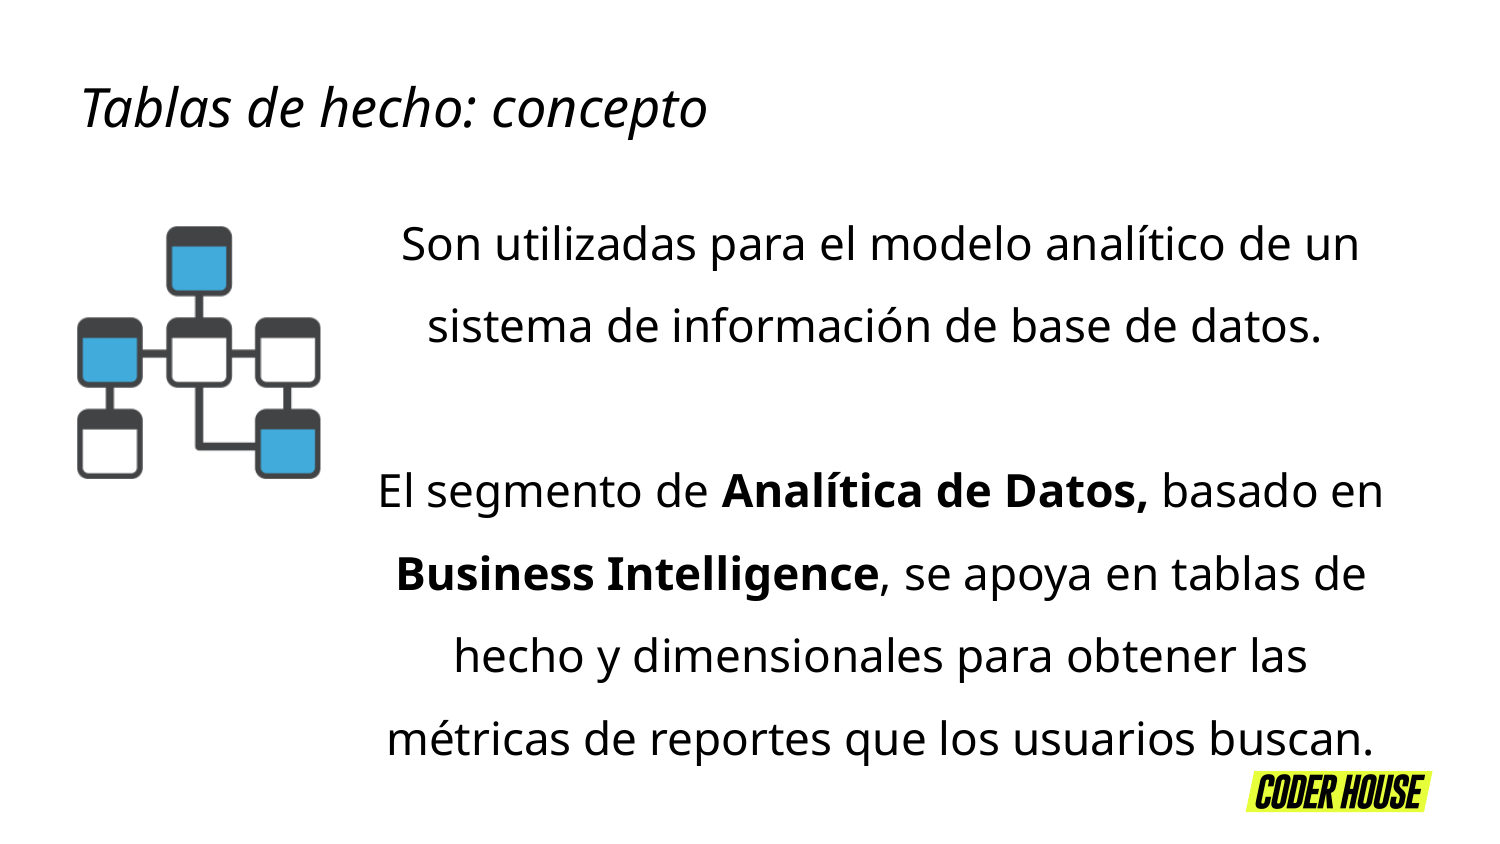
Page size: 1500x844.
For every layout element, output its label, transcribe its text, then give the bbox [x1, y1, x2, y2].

picture [64, 224, 335, 490]
text_box Son utilizadas para el modelo analítico de un sistema de información de base de datos. El segmento de Analítica de Datos, basado en Business Intelligence, se apoya en tablas de hecho y dimensionales para obtener las métricas de reportes que los usuarios buscan. [359, 212, 1410, 739]
text_box Tablas de hecho: concepto [64, 58, 885, 175]
picture [1241, 764, 1437, 819]
